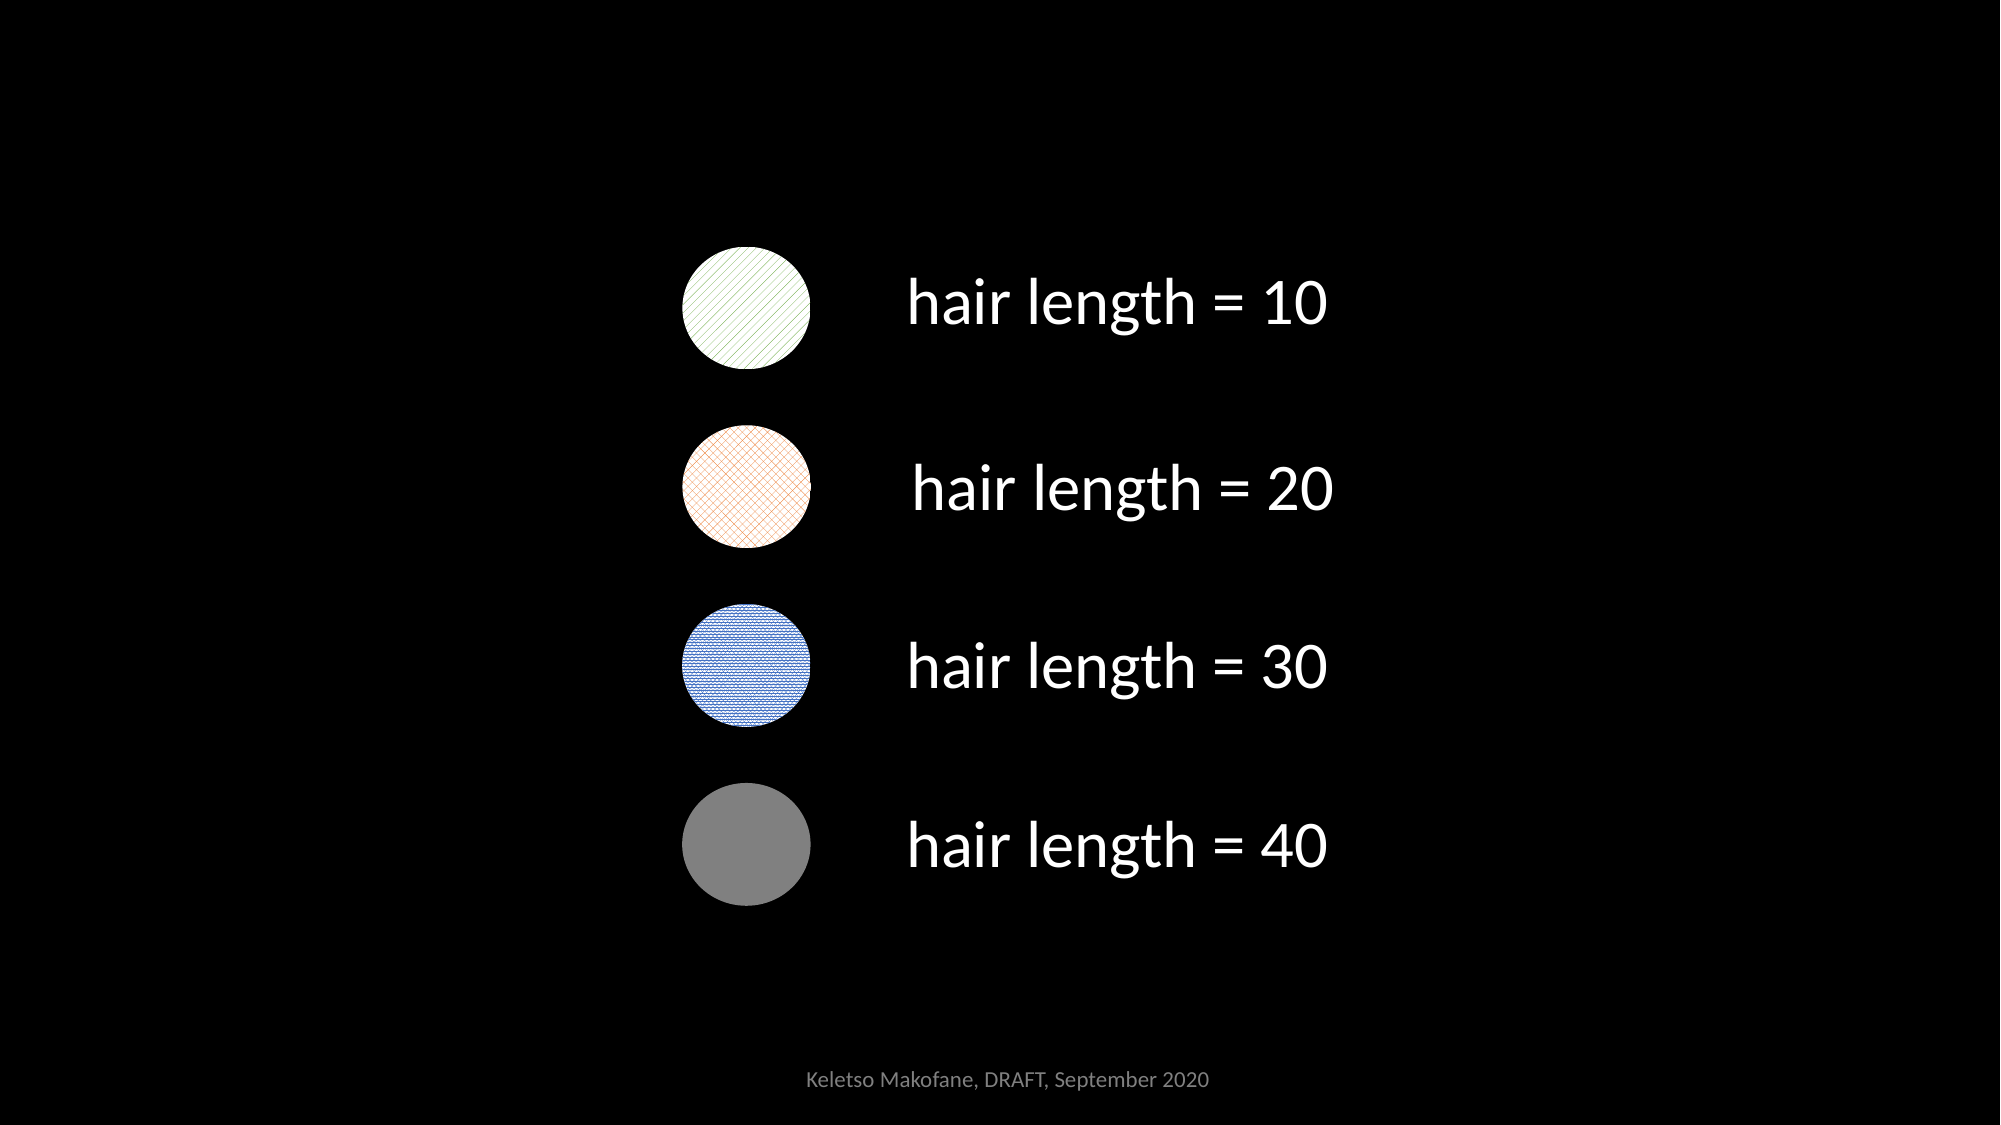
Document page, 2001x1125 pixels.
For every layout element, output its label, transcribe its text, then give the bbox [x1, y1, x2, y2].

text_box [681, 603, 812, 728]
text_box [681, 245, 812, 371]
text_box [681, 781, 812, 907]
text_box hair length = 10 [891, 250, 1344, 346]
text_box hair length = 40 [891, 793, 1344, 889]
text_box Keletso Makofane, DRAFT, September 2020 [791, 1057, 1225, 1100]
text_box [681, 424, 812, 550]
text_box hair length = 30 [891, 615, 1344, 710]
text_box hair length = 20 [896, 436, 1350, 531]
